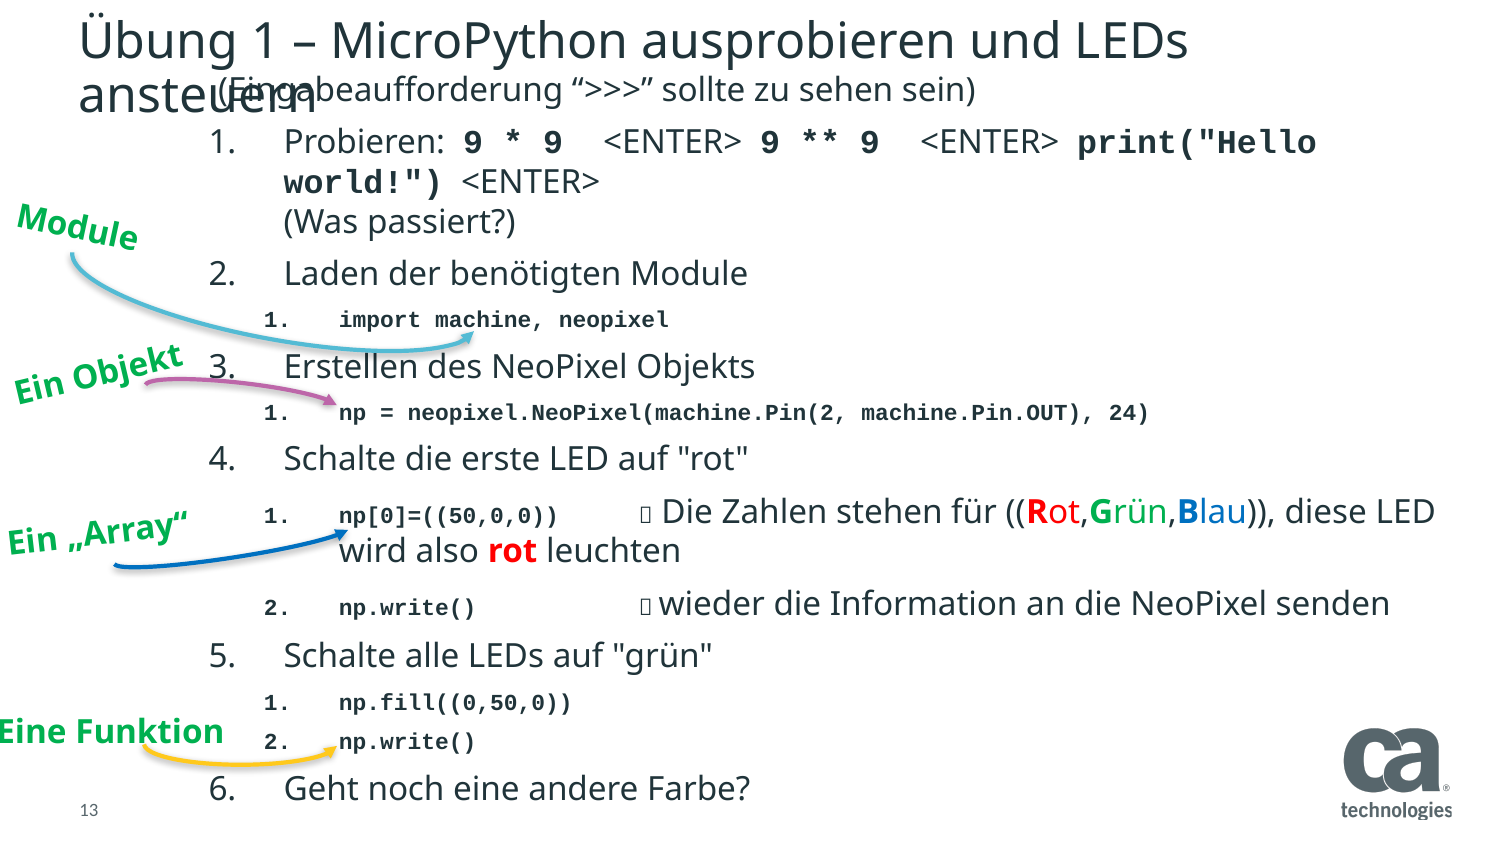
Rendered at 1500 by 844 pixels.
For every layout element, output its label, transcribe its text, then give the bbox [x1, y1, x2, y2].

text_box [23, 349, 339, 410]
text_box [56, 707, 338, 765]
list (Eingabeaufforderung “>>>” sollte zu sehen sein) Probieren: 9 * 9 <ENTER> 9 ** 9 <ENTER> print("Hello world!") <ENTER> (Was passiert?) Laden der benötigten Module import machine, neopixel Erstellen des NeoPixel Objekts np = neopixel.NeoPixel(machine.Pin(2, machine.Pin.OUT), 24) Schalte die erste LED auf "rot" np[0]=((50,0,0))  Die Zahlen stehen für ((Rot,Grün,Blau)), diese LED wird also rot leuchten np.write()  wieder die Information an die NeoPixel senden Schalte alle LEDs auf "grün" np.fill((0,50,0)) np.write() Geht noch eine andere Farbe? [193, 60, 1470, 616]
title Übung 1 – MicroPython ausprobieren und LEDs ansteuern [63, 8, 1414, 78]
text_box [43, 509, 352, 558]
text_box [23, 203, 480, 339]
